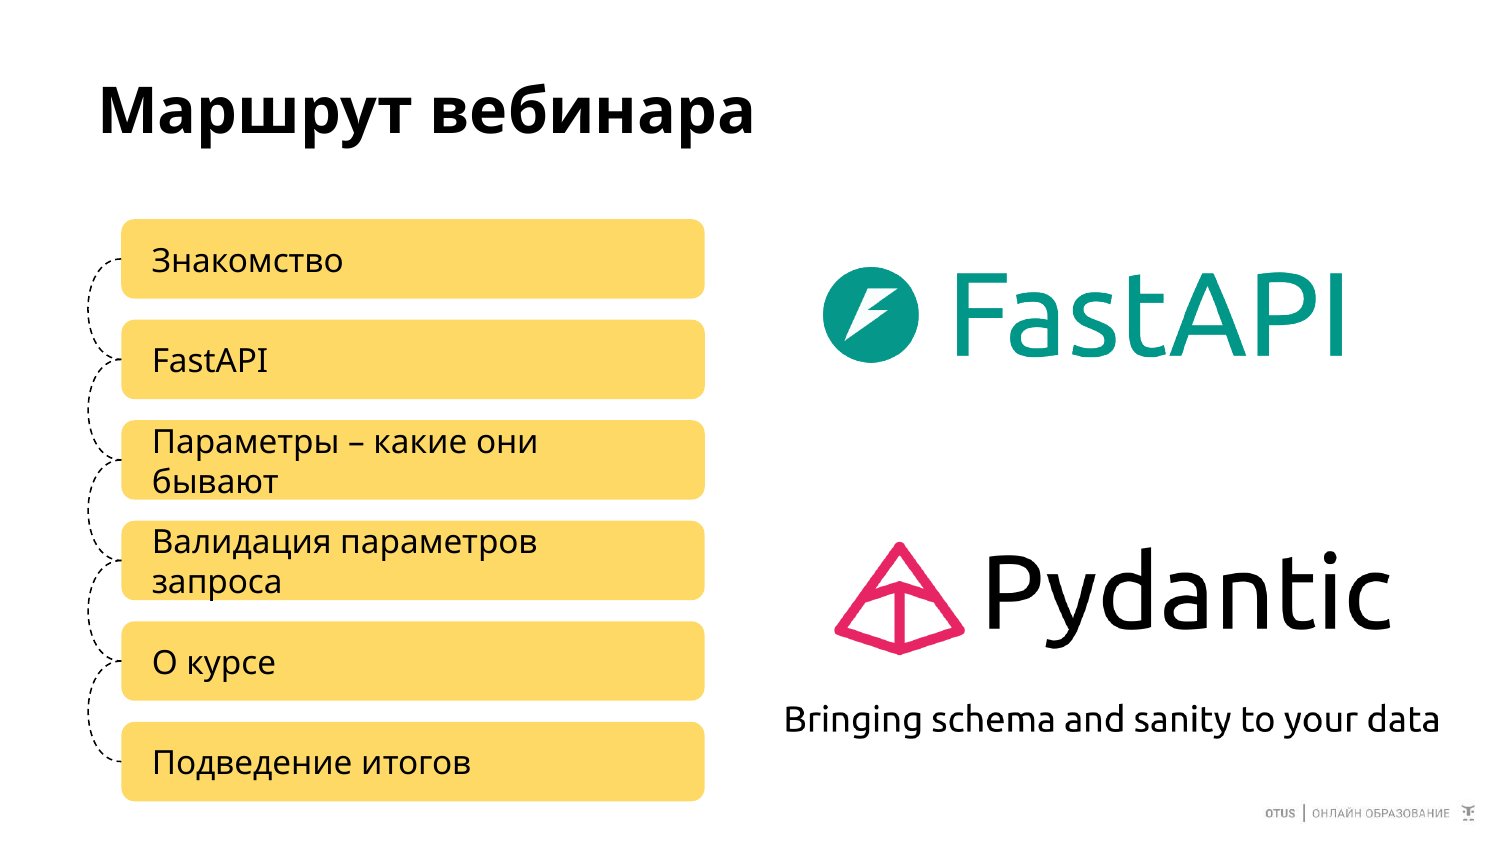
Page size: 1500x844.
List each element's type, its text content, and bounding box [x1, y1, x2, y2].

text_box Параметры – какие они бывают [128, 420, 705, 500]
text_box Знакомство [121, 219, 705, 299]
text_box FastAPI [126, 319, 705, 400]
text_box Подведение итогов [121, 721, 705, 802]
picture [743, 192, 1420, 437]
text_box О курсе [128, 621, 705, 701]
picture [1262, 799, 1475, 825]
text_box Валидация параметров запроса [128, 520, 705, 601]
picture [744, 523, 1481, 750]
title Маршрут вебинара [82, 54, 1480, 234]
